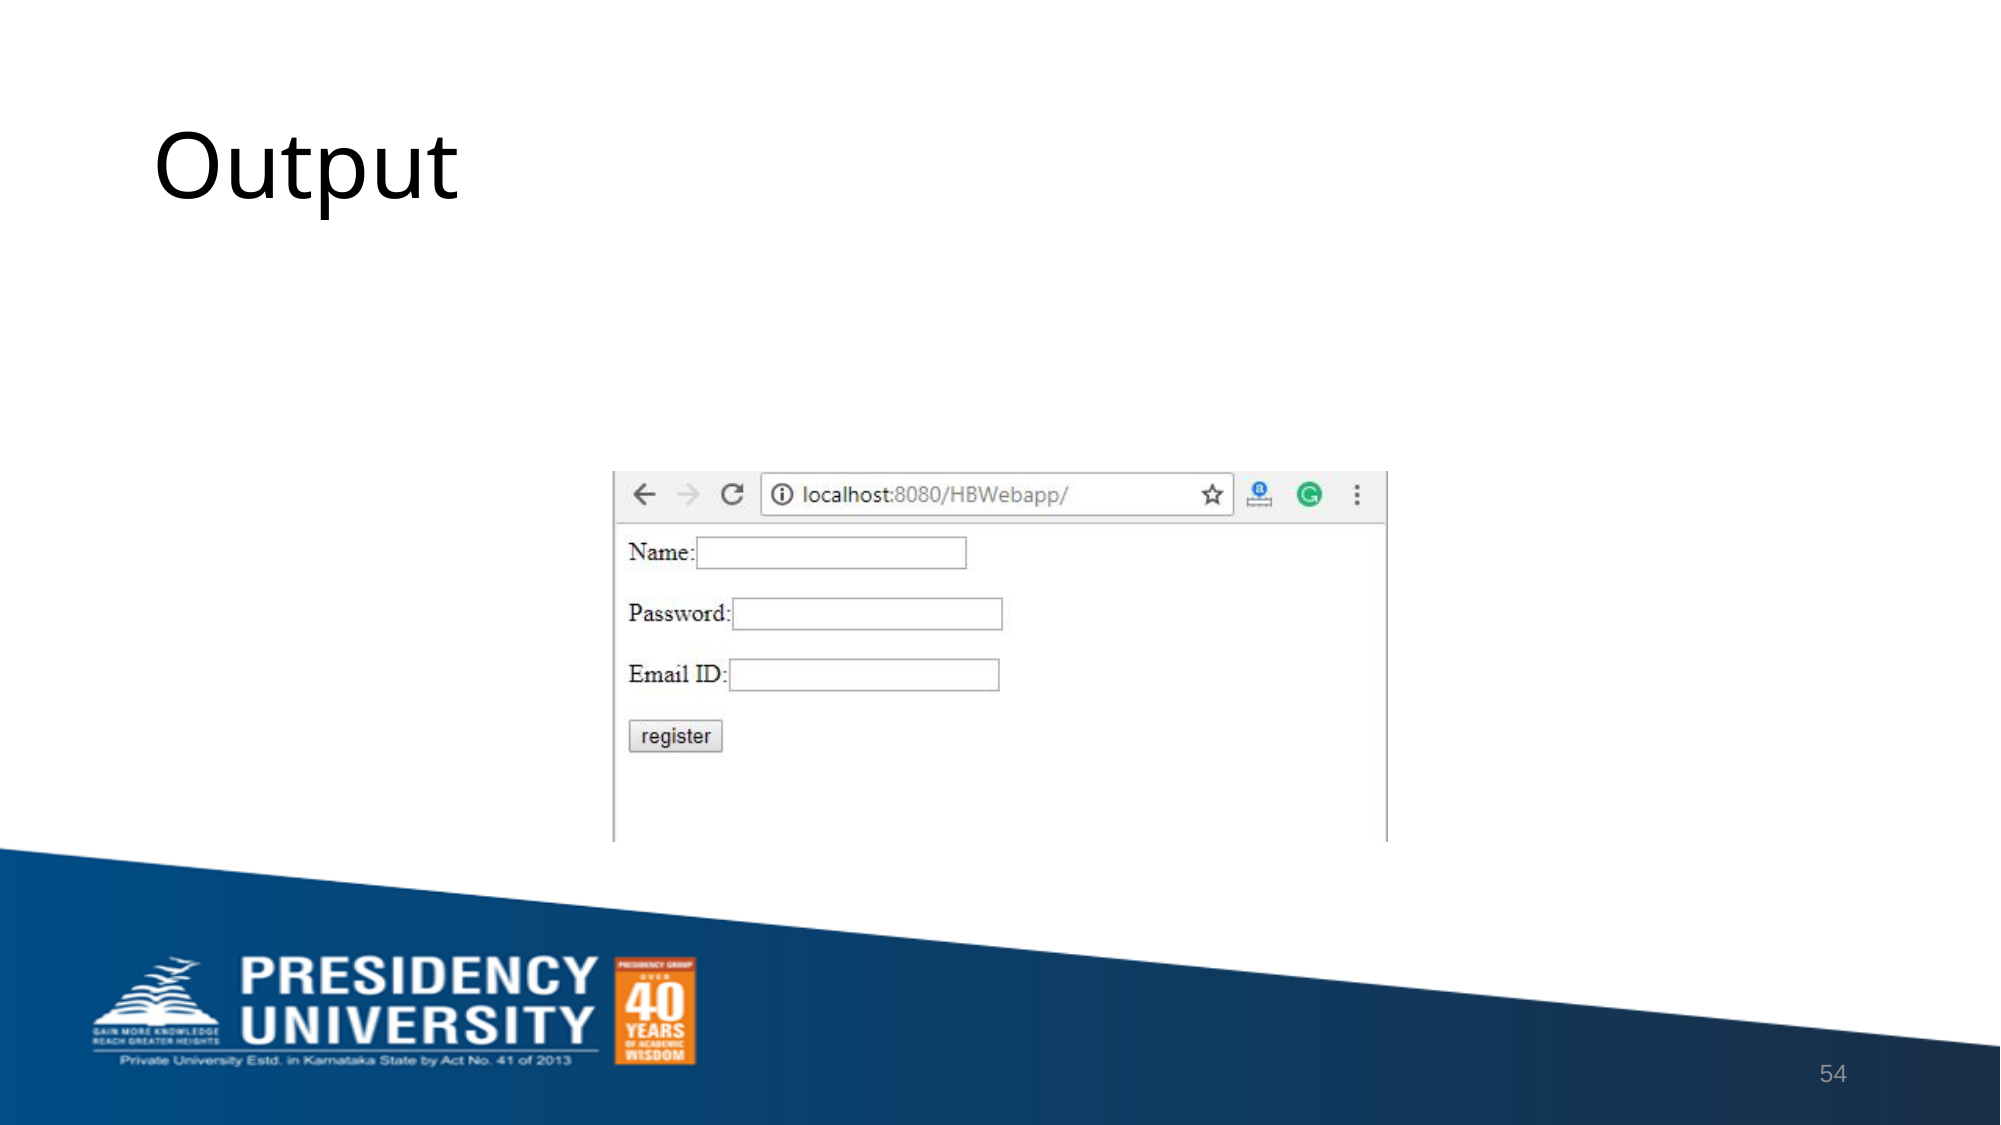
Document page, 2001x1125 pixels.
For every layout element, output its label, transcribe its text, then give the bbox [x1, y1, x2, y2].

slide_number 54 [1412, 1042, 1863, 1103]
picture [0, 845, 2000, 1125]
title Output [137, 59, 1863, 278]
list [612, 471, 1388, 842]
